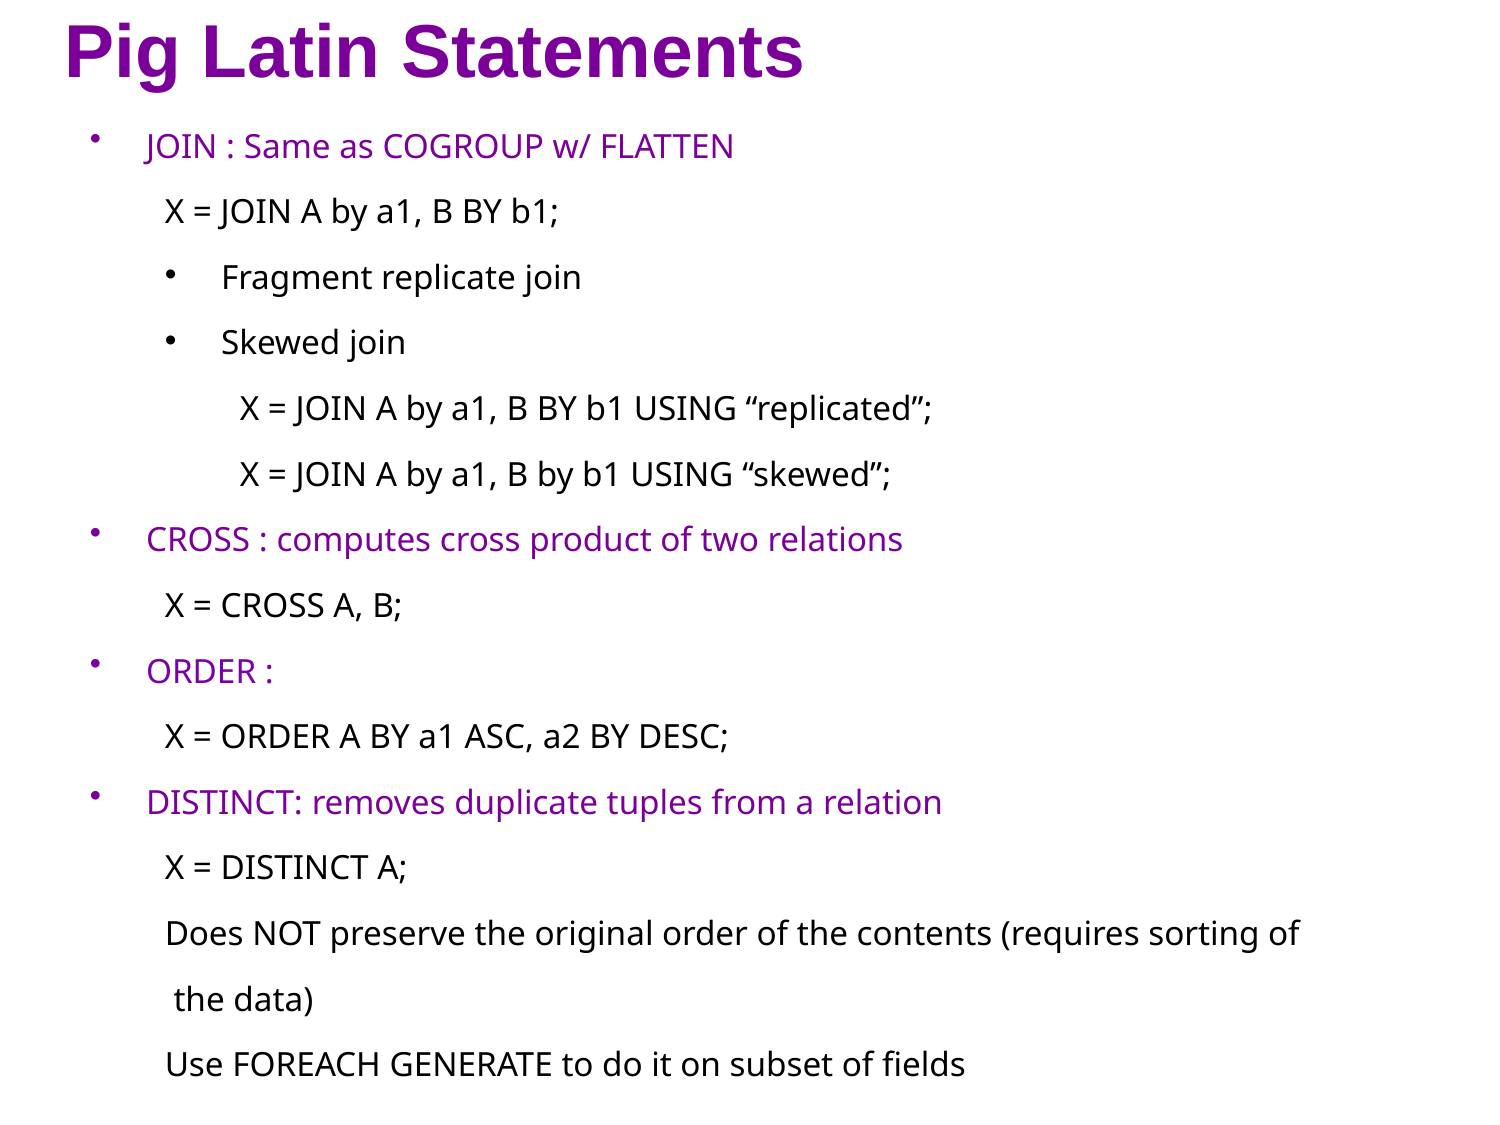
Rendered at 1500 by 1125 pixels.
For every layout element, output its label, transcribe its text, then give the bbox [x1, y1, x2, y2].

text_box Pig Latin Statements [50, 13, 1300, 100]
text_box JOIN : Same as COGROUP w/ FLATTEN X = JOIN A by a1, B BY b1; Fragment replicate join Skewed join X = JOIN A by a1, B BY b1 USING “replicated”; X = JOIN A by a1, B by b1 USING “skewed”; CROSS : computes cross product of two relations X = CROSS A, B; ORDER : X = ORDER A BY a1 ASC, a2 BY DESC; DISTINCT: removes duplicate tuples from a relation X = DISTINCT A; Does NOT preserve the original order of the contents (requires sorting of the data) Use FOREACH GENERATE to do it on subset of fields [74, 131, 1425, 1088]
